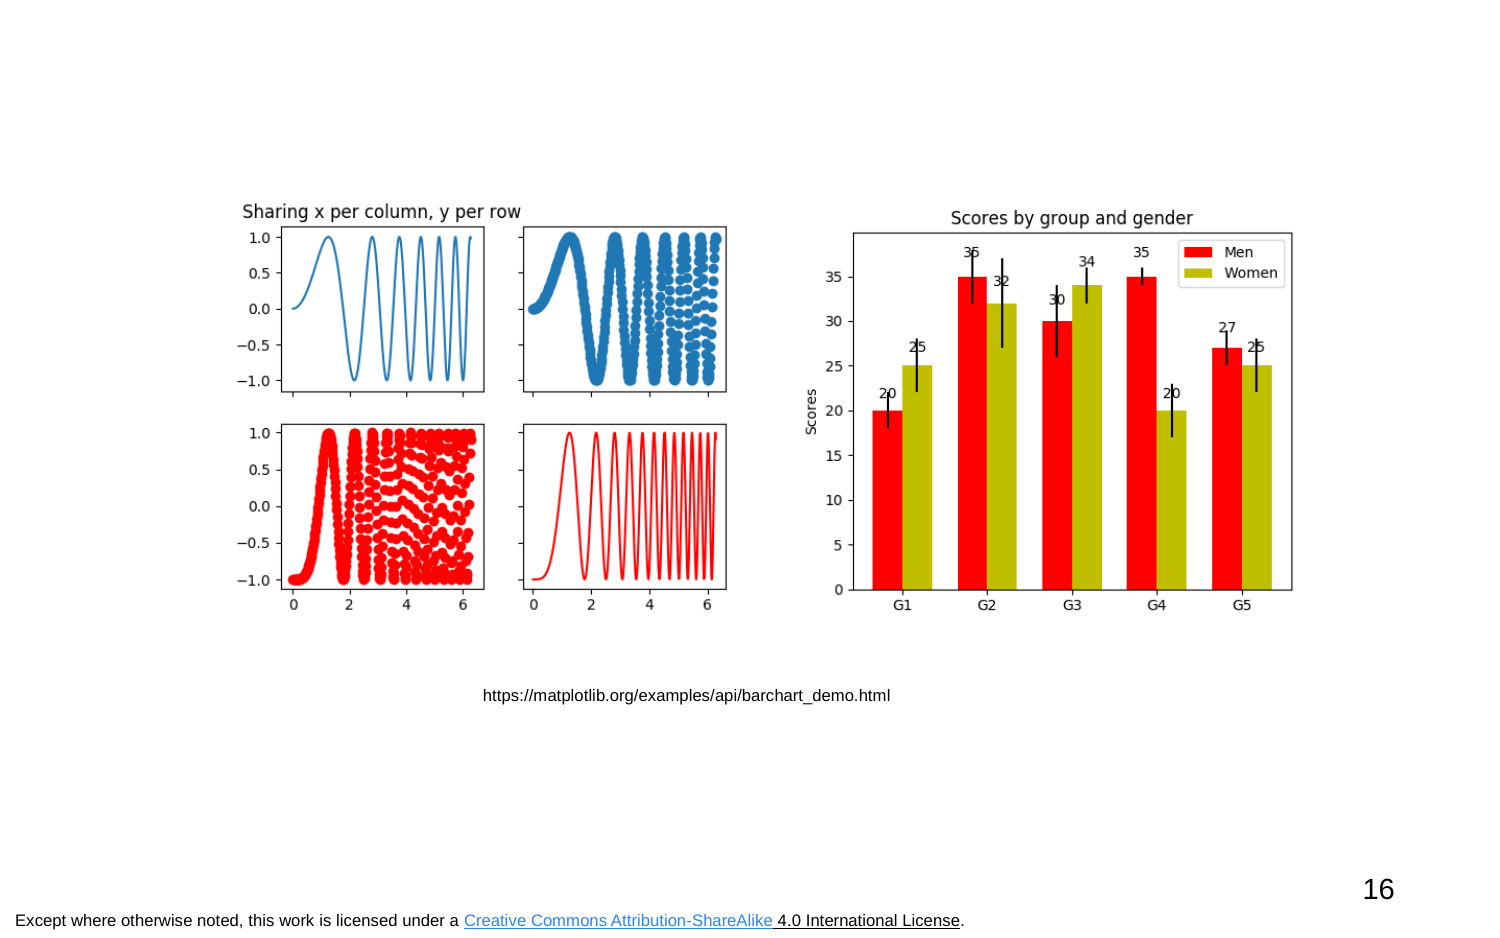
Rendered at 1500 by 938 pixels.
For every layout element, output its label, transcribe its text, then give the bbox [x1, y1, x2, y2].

slide_number 16 [1347, 862, 1416, 913]
text_box https://matplotlib.org/examples/api/barchart_demo.html [468, 677, 1219, 712]
picture [208, 170, 1348, 640]
